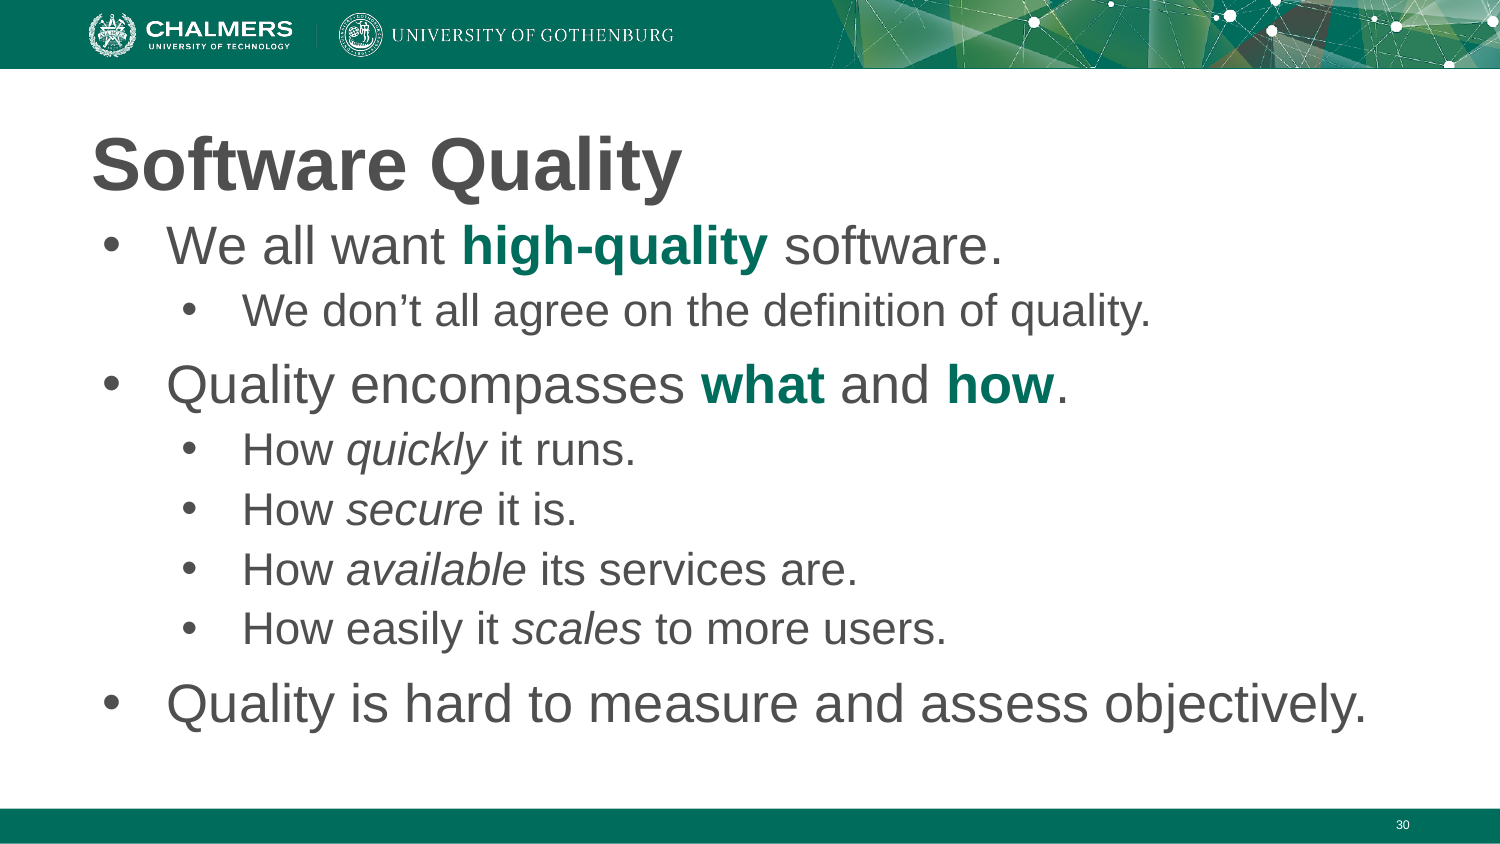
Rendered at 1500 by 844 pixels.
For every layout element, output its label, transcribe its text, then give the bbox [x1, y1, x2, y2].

title Software Quality [76, 100, 1425, 210]
slide_number ‹#› [1074, 809, 1425, 844]
picture [759, 0, 1500, 68]
picture [64, 0, 696, 85]
list We all want high-quality software. We don’t all agree on the definition of quality. Quality encompasses what and how. How quickly it runs. How secure it is. How available its services are. How easily it scales to more users. Quality is hard to measure and assess objectively. [76, 210, 1425, 782]
